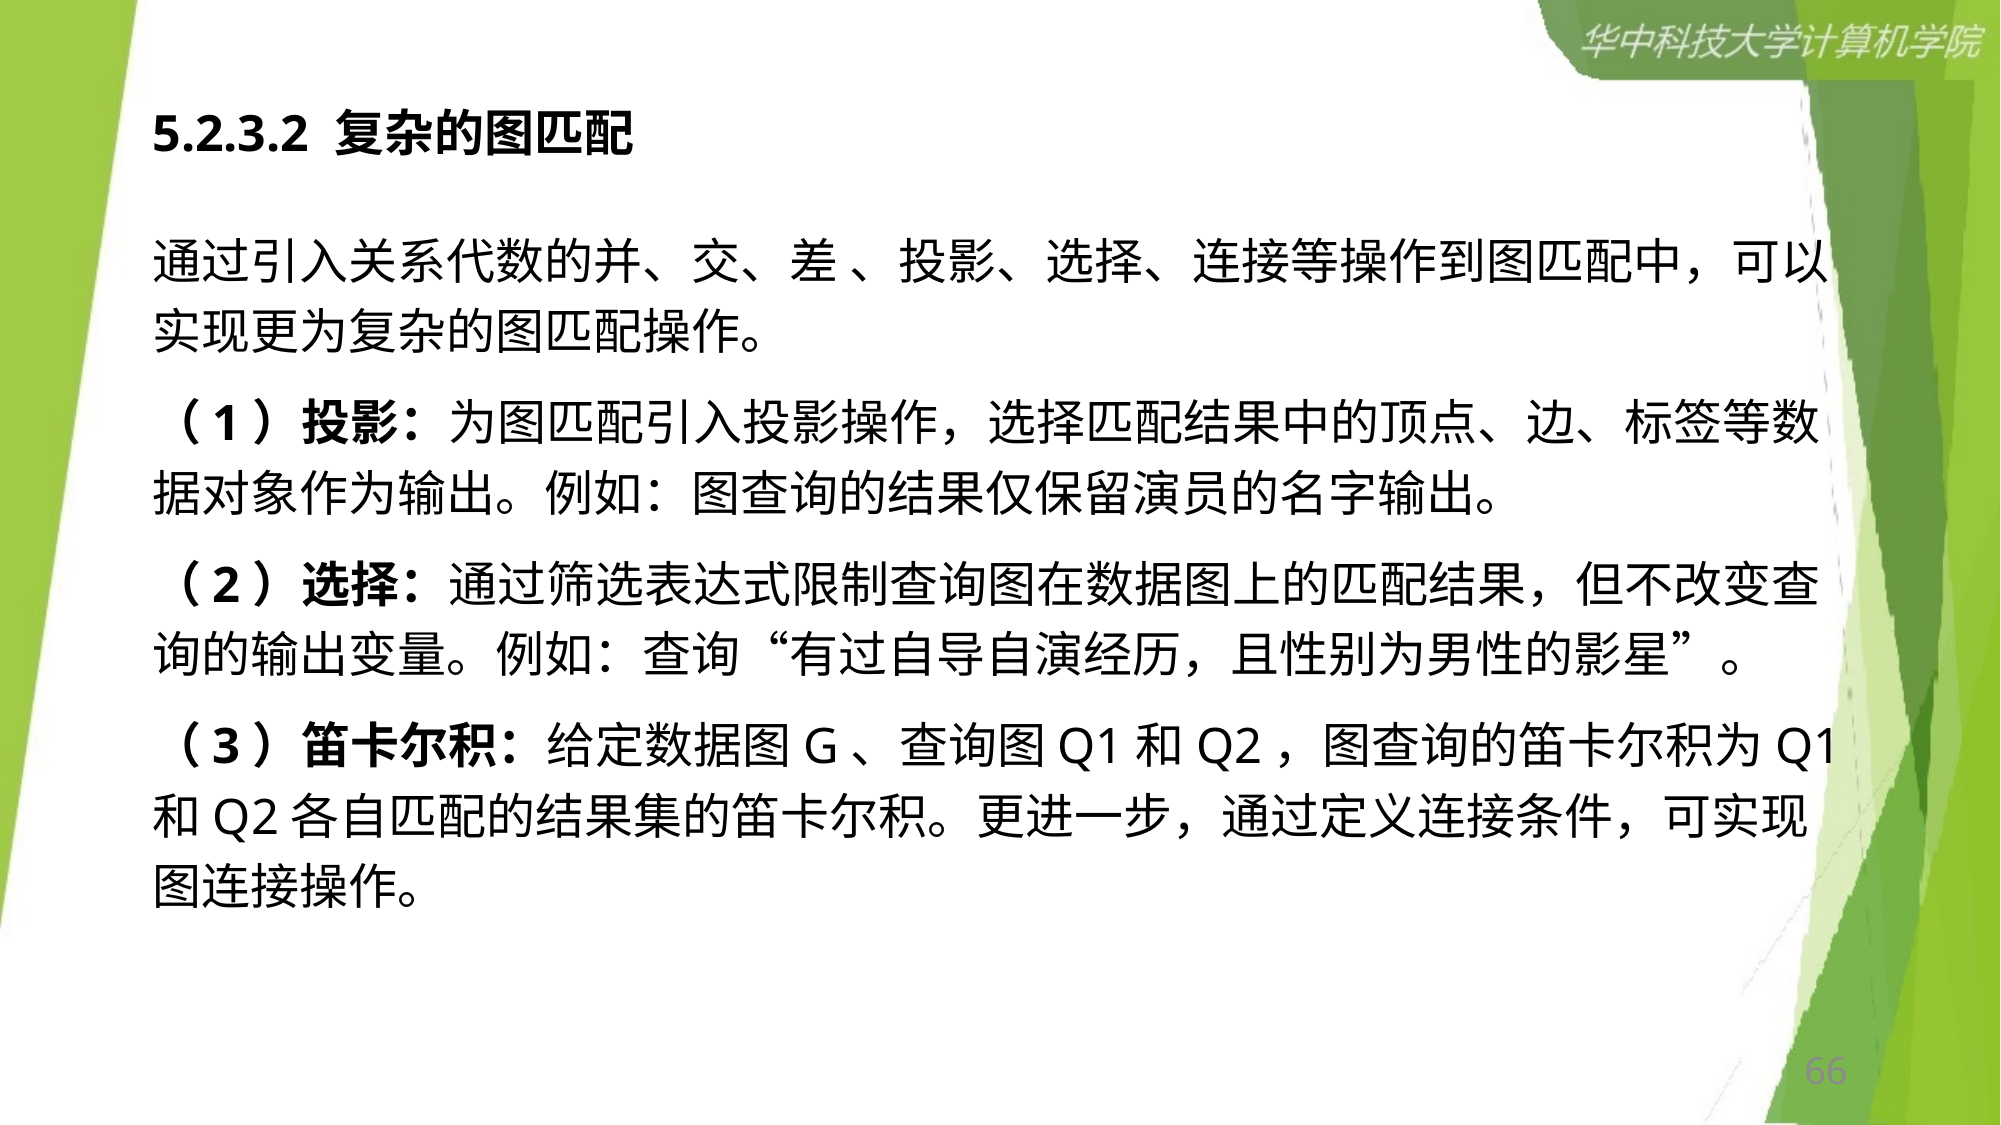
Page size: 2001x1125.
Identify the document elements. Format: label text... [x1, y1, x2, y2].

list 通过引入关系代数的并、交、差 、投影、选择、连接等操作到图匹配中，可以实现更为复杂的图匹配操作。 （1）投影：为图匹配引入投影操作，选择匹配结果中的顶点、边、标签等数据对象作为输出。例如：图查询的结果仅保留演员的名字输出。 （2）选择：通过筛选表达式限制查询图在数据图上的匹配结果，但不改变查询的输出变量。例如：查询“有过自导自演经历，且性别为男性的影星”。 （3）笛卡尔积：给定数据图G、查询图Q1和Q2，图查询的笛卡尔积为Q1和Q2各自匹配的结果集的笛卡尔积。更进一步，通过定义连接条件，可实现图连接操作。 [137, 210, 1863, 925]
title 5.2.3.2 复杂的图匹配 [137, 59, 1863, 210]
picture [0, 0, 2001, 1125]
slide_number 66 [1412, 1042, 1863, 1103]
